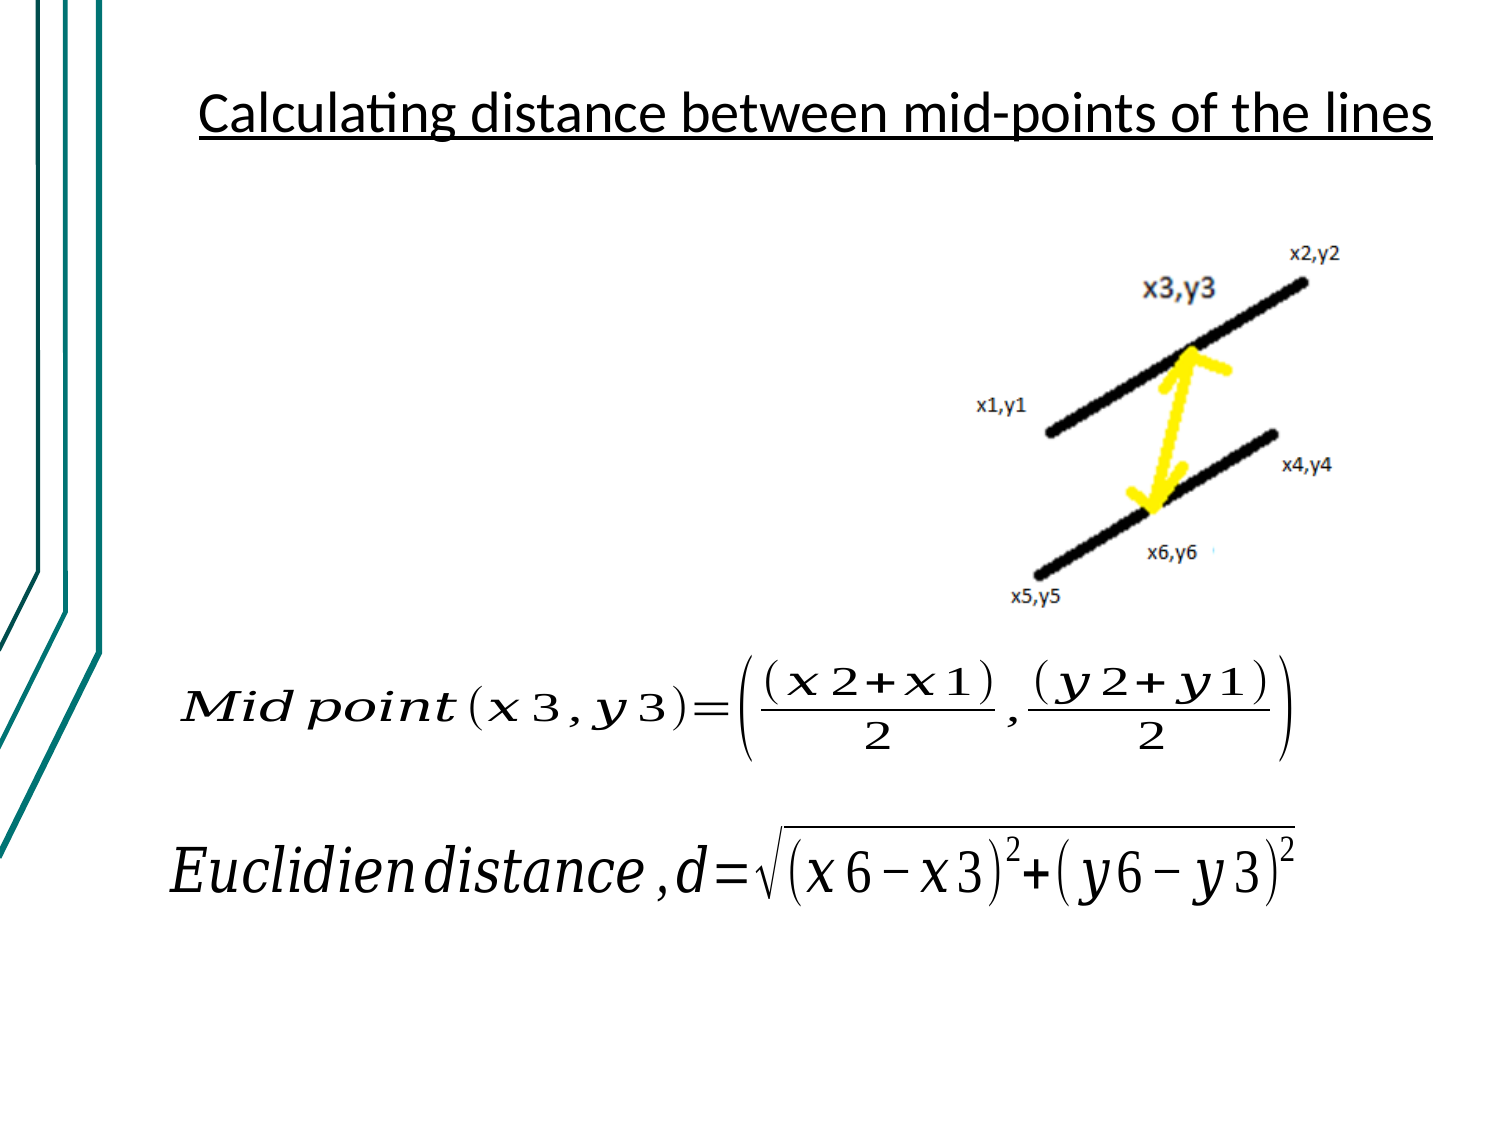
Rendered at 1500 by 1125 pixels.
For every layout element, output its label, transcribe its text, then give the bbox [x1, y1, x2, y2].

picture [862, 149, 1354, 622]
text_box Calculating distance between mid-points of the lines [184, 66, 1449, 152]
